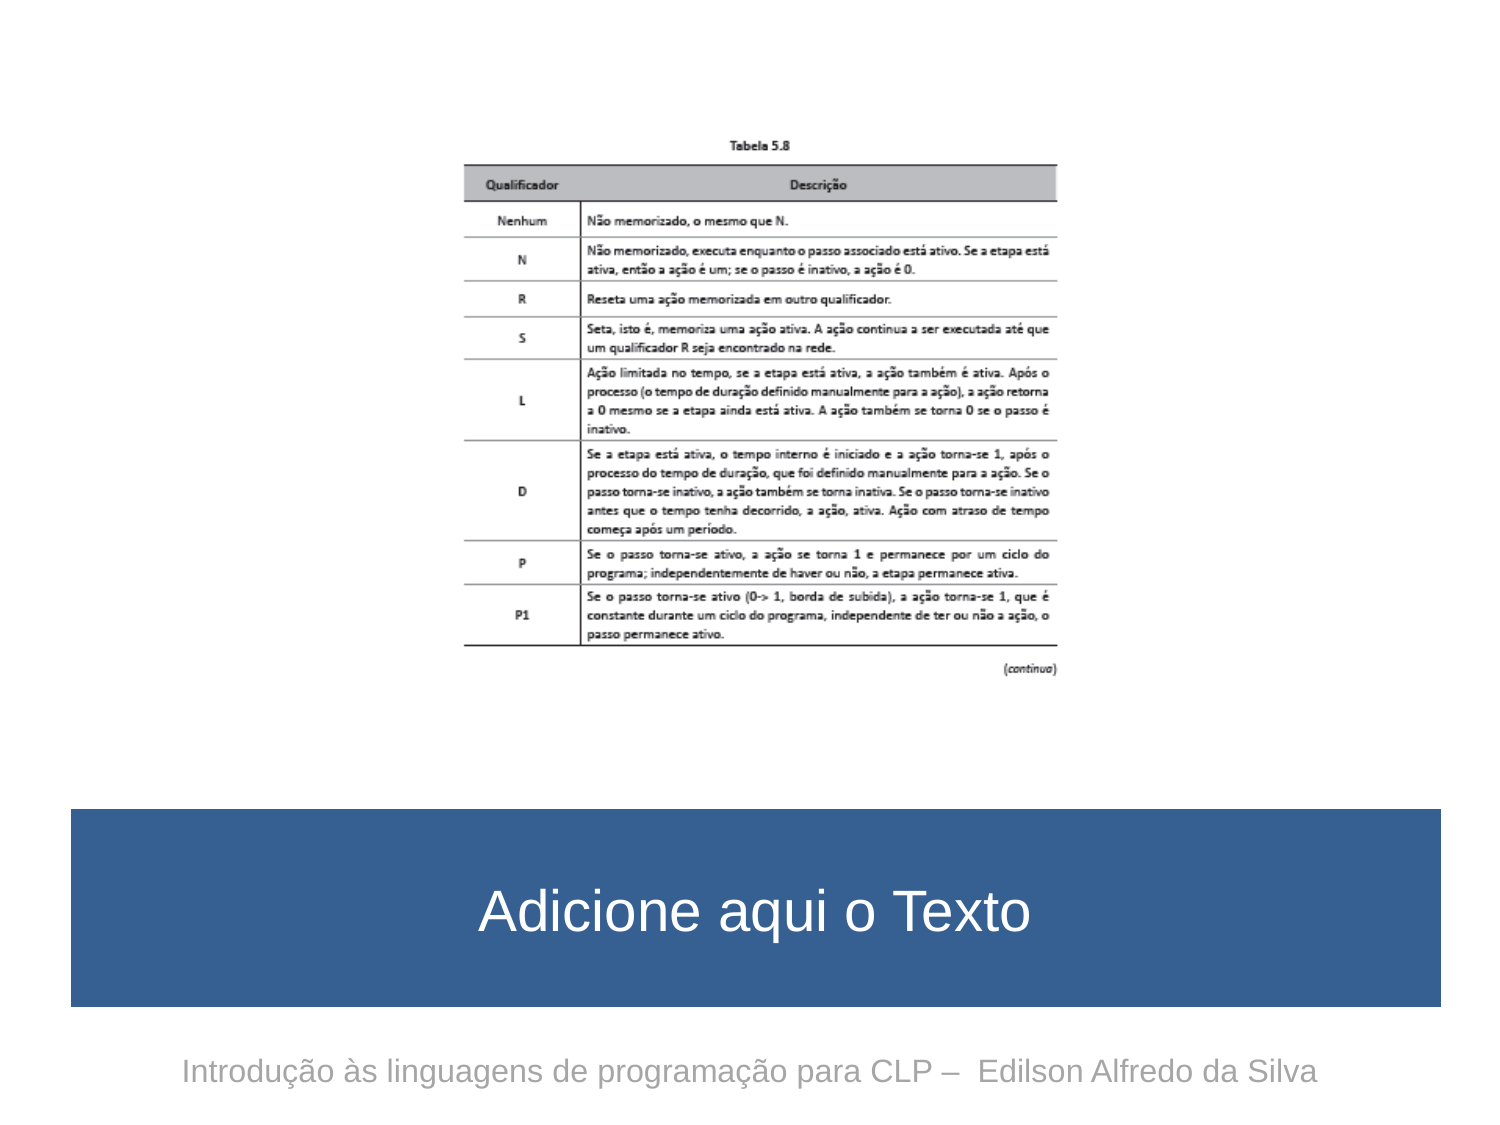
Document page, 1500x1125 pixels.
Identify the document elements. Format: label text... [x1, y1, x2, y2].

picture [433, 113, 1078, 696]
footer Introdução às linguagens de programação para CLP – Edilson Alfredo da Silva [0, 1042, 1500, 1103]
text_box Adicione aqui o Texto [70, 808, 1442, 1008]
